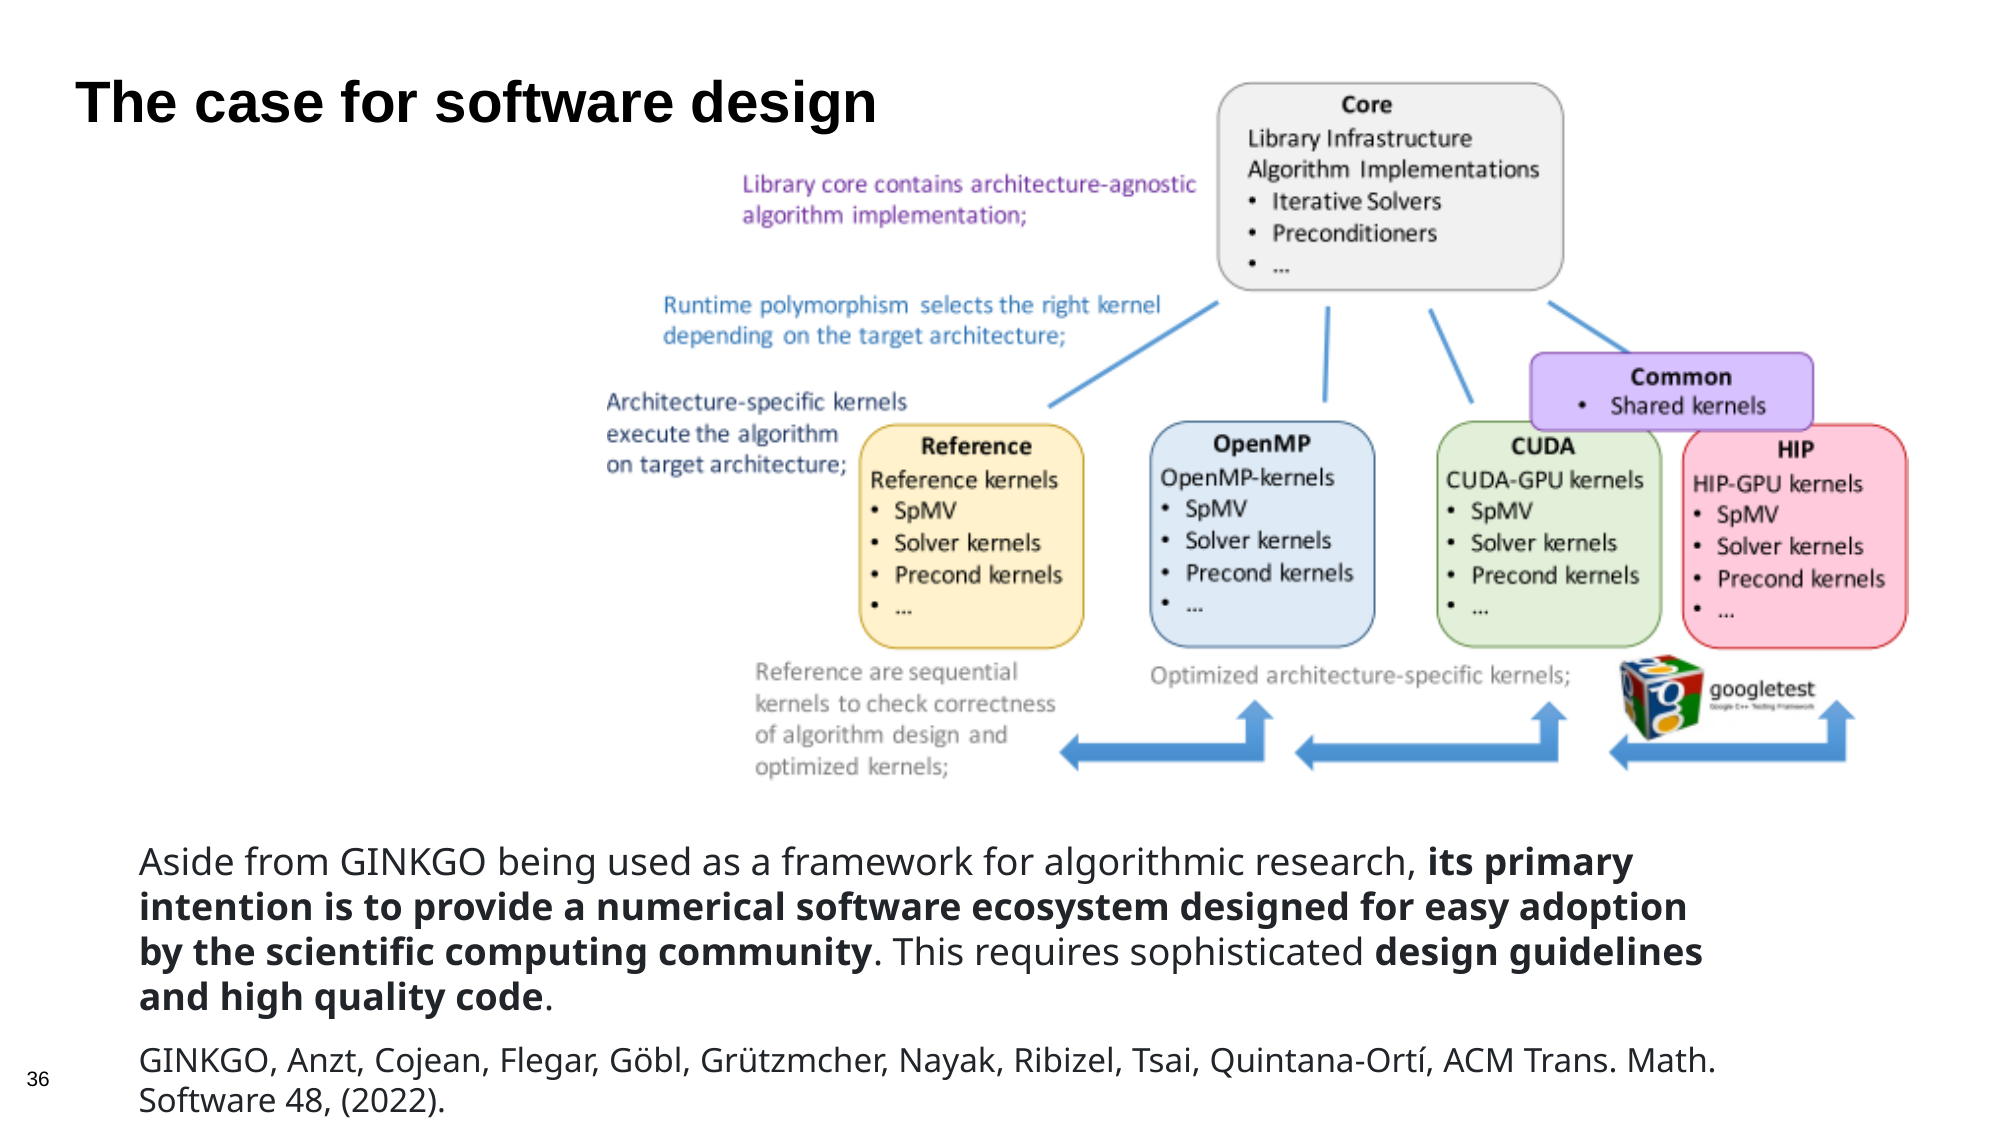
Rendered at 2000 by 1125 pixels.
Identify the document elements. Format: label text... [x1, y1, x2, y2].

text_box Ginkgo, Anzt, Cojean, Flegar, Göbl, Grützmcher, Nayak, Ribizel, Tsai, Quintana-Ortí, ACM Trans. Math. Software 48, (2022). [123, 1031, 1829, 1125]
text_box [1258, 978, 2000, 1125]
picture [607, 81, 1909, 782]
text_box Aside from Ginkgo being used as a framework for algorithmic research, its primary intention is to provide a numerical software ecosystem designed for easy adoption by the scientific computing community. This requires sophisticated design guidelines and high quality code. [123, 830, 1724, 1026]
title The case for software design [59, 67, 1926, 218]
